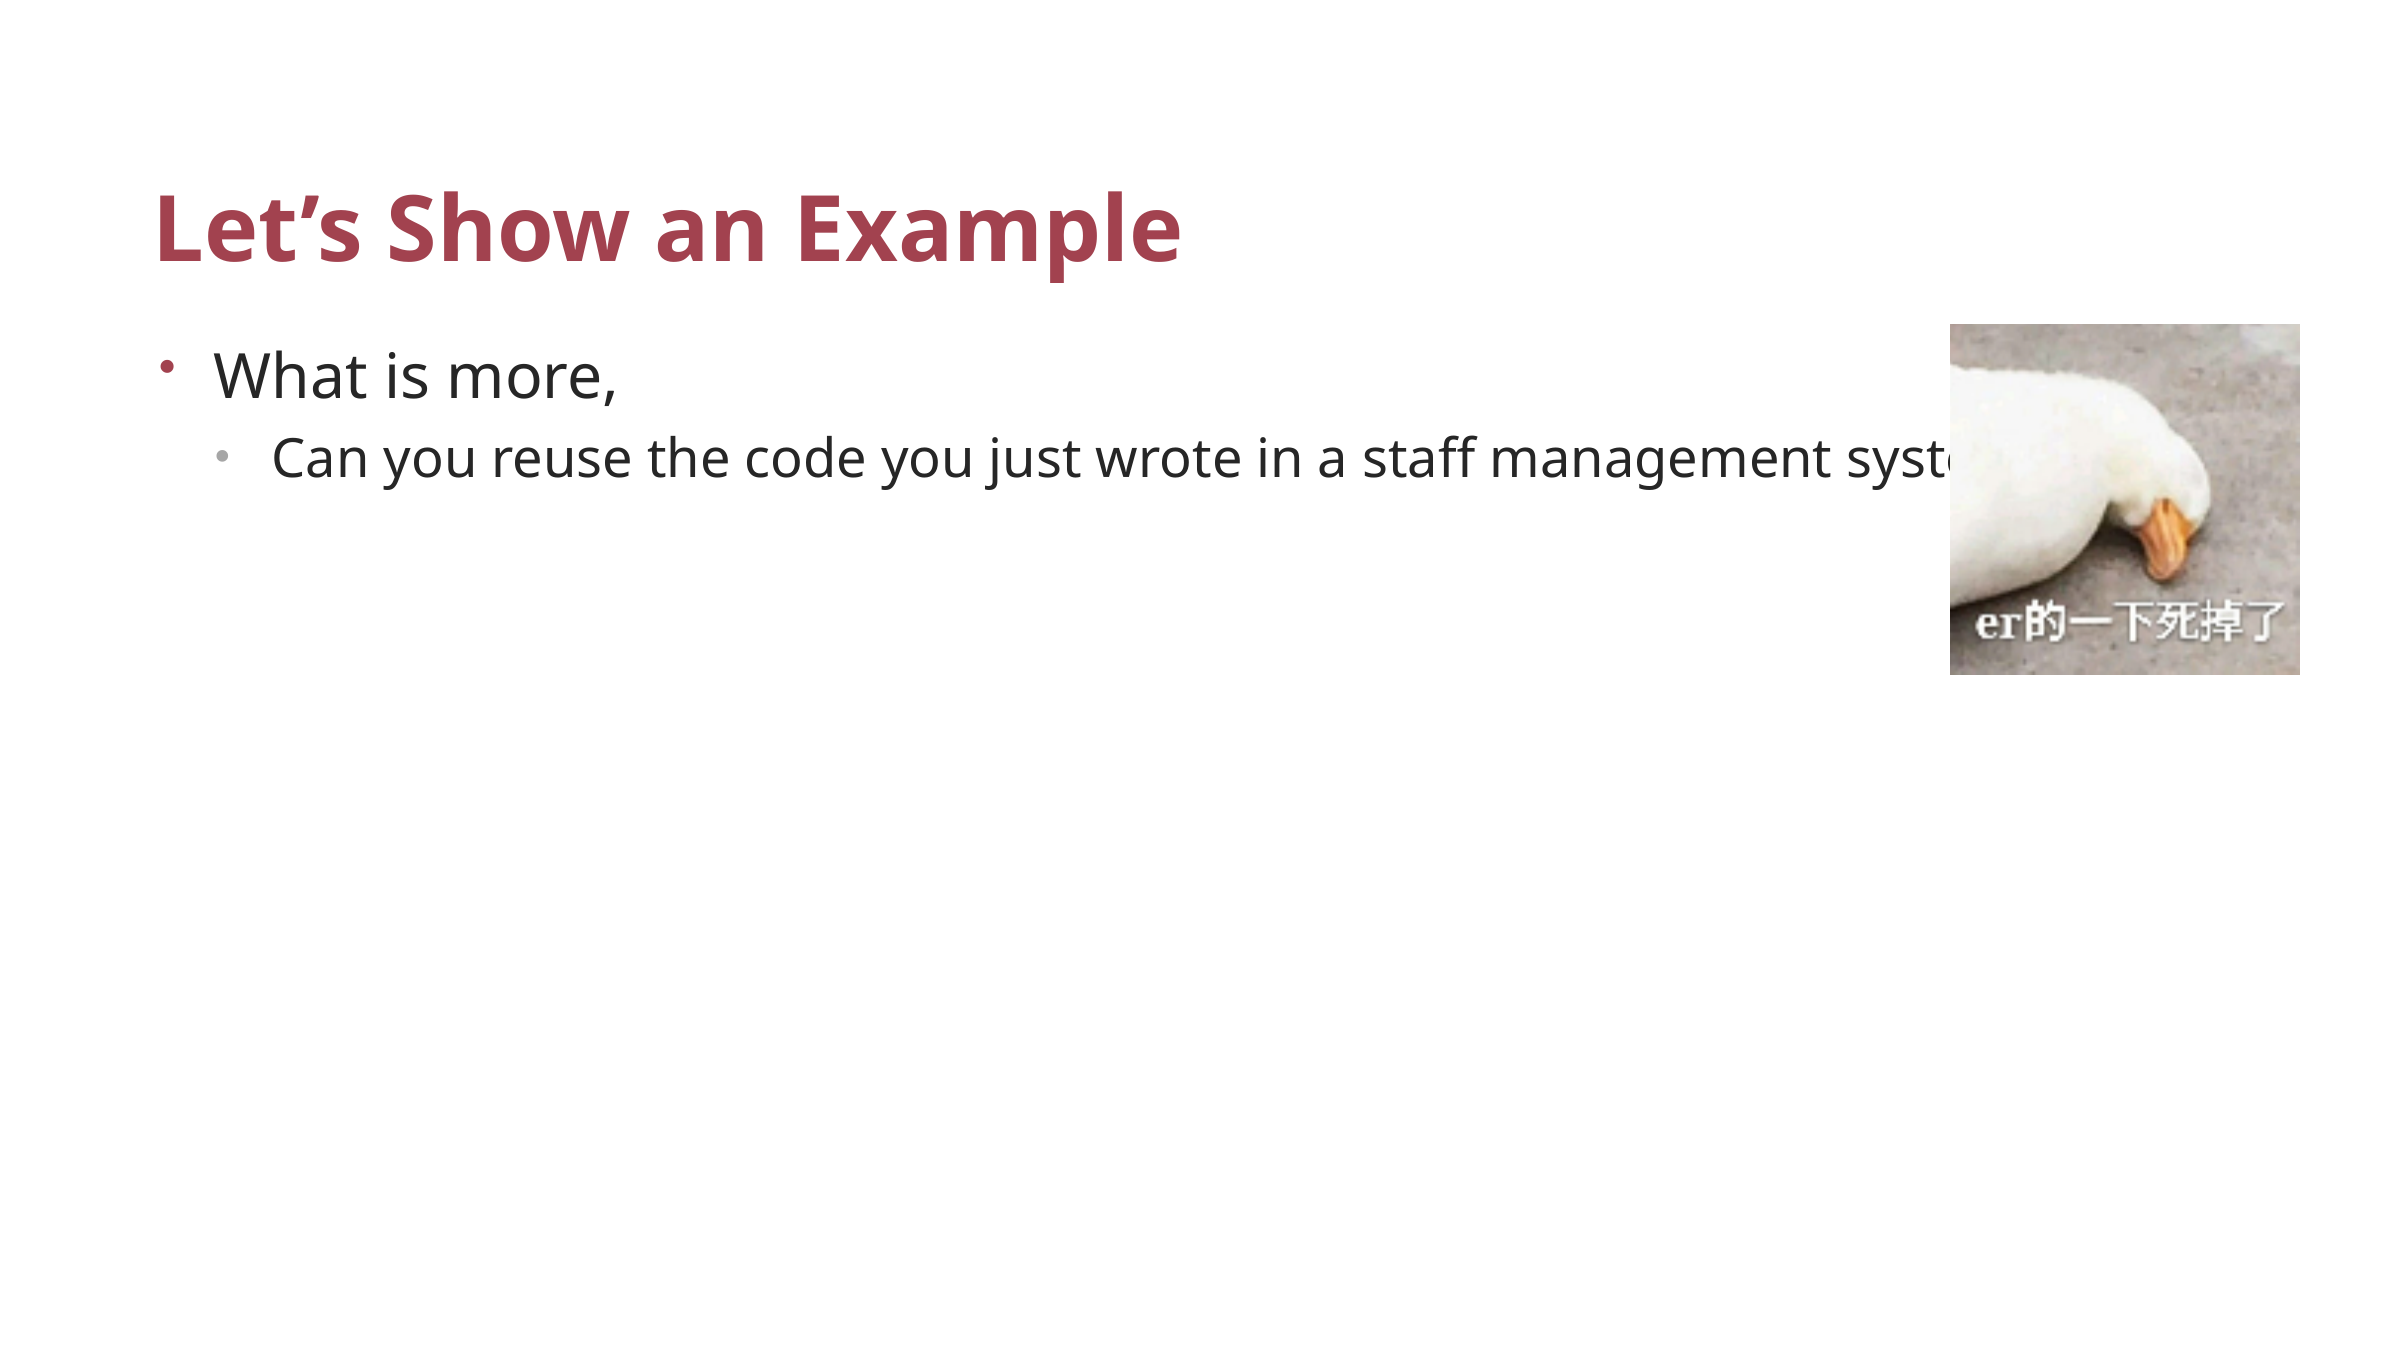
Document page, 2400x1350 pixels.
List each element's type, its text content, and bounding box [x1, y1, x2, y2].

title Let’s Show an Example [137, 54, 2263, 288]
picture [1949, 324, 2301, 676]
list What is more, Can you reuse the code you just wrote in a staff management system? [137, 324, 2263, 1200]
